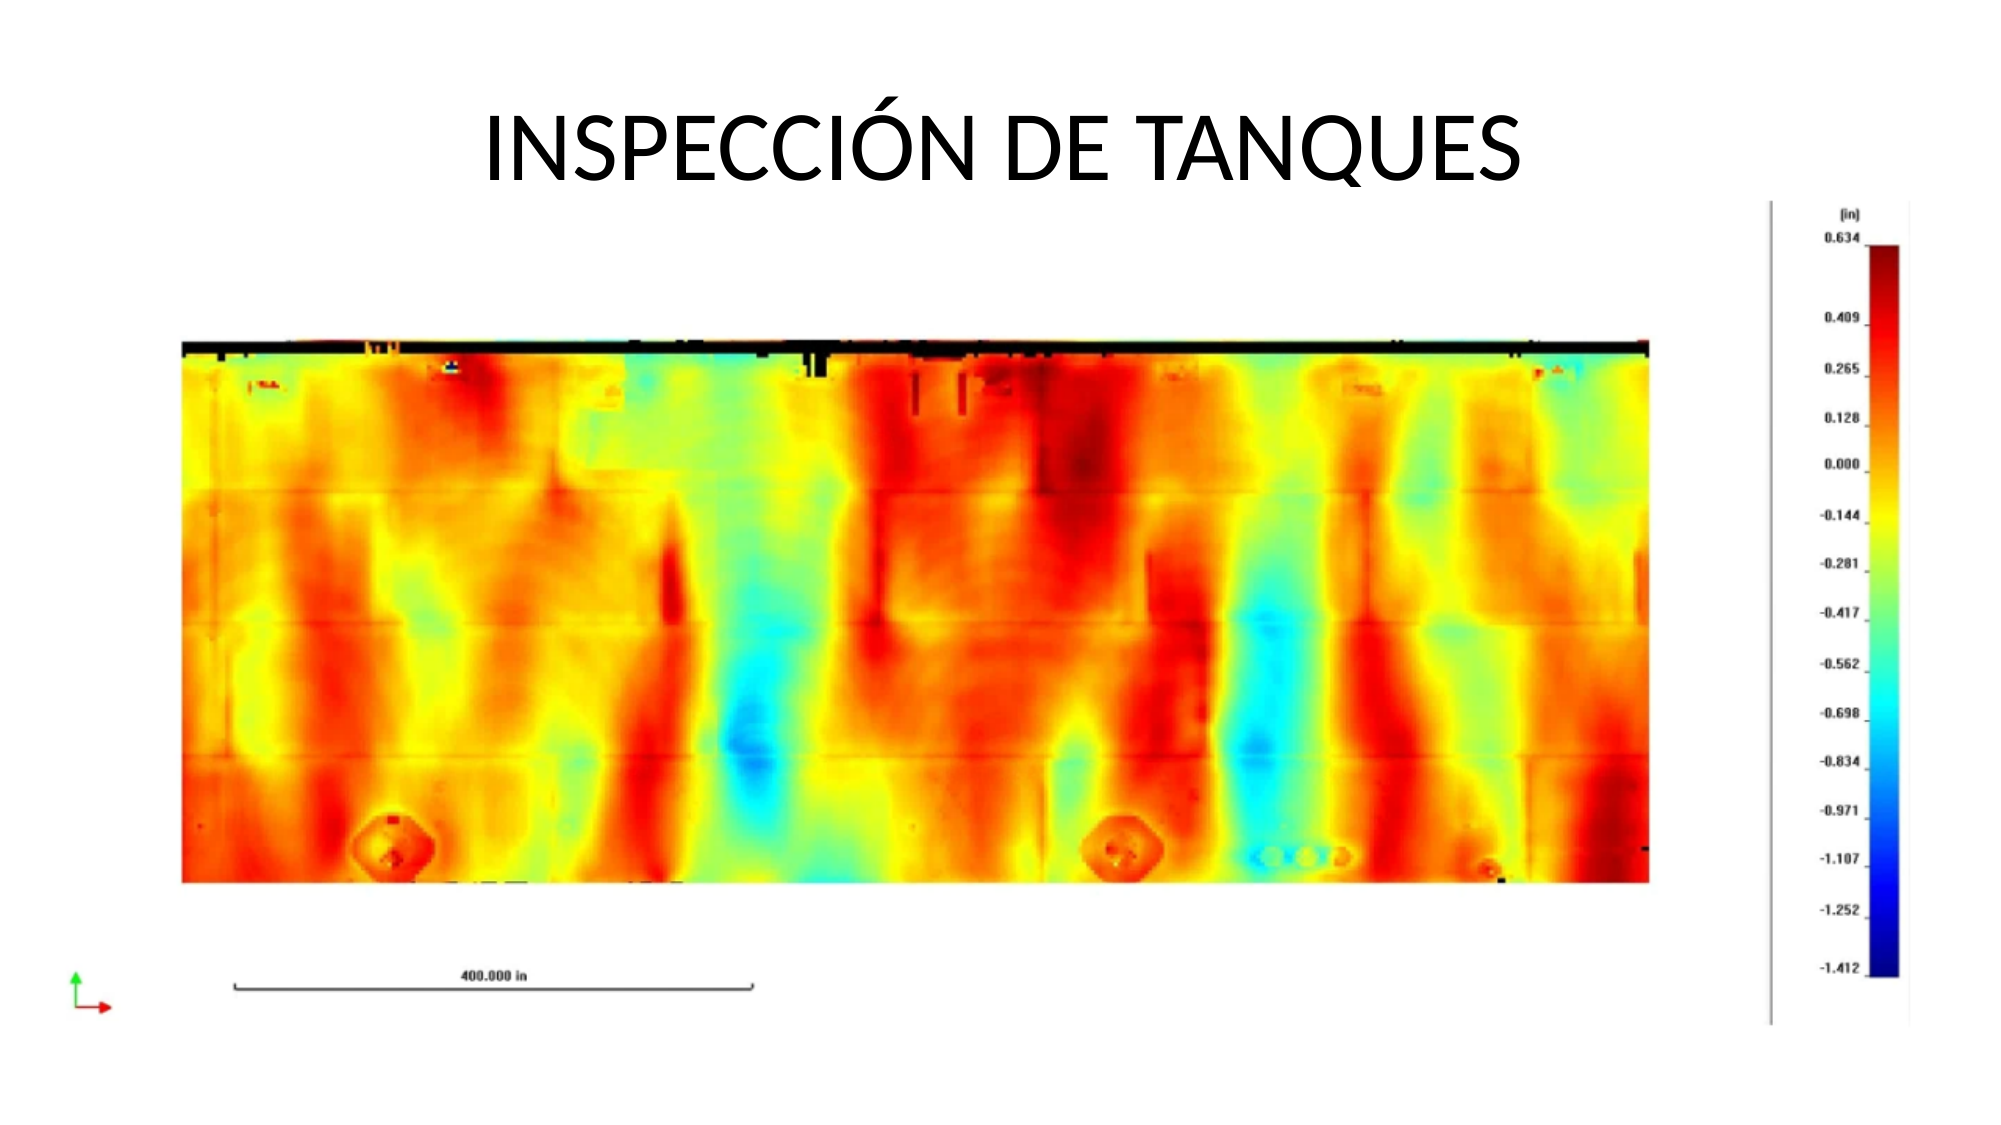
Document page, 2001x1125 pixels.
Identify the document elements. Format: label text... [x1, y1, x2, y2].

text_box INSPECCIÓN DE TANQUES [229, 73, 1778, 187]
picture [47, 187, 1923, 1038]
